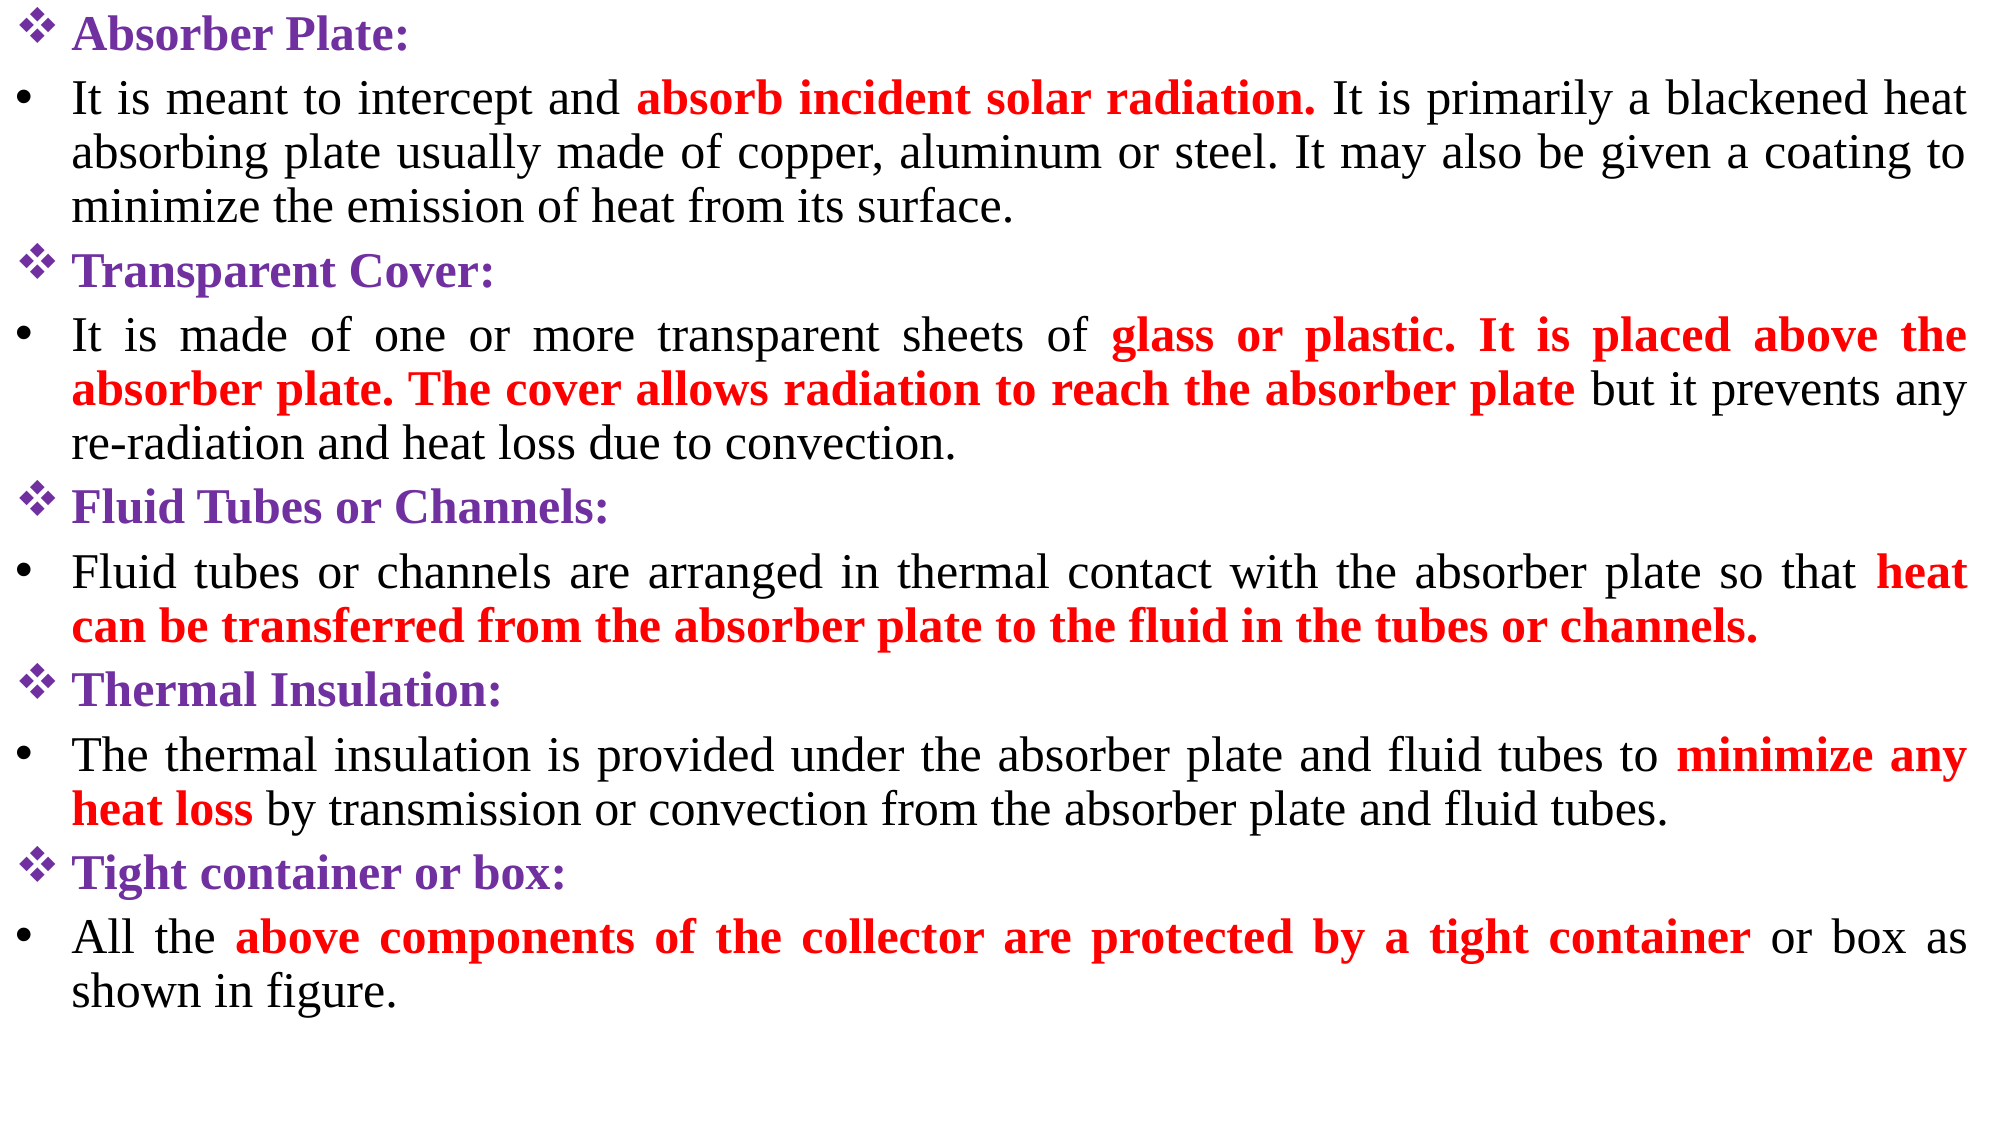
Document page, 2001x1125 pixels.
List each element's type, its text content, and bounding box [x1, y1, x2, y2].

list Absorber Plate: It is meant to intercept and absorb incident solar radiation. It is primarily a blackened heat absorbing plate usually made of copper, aluminum or steel. It may also be given a coating to minimize the emission of heat from its surface. Transparent Cover: It is made of one or more transparent sheets of glass or plastic. It is placed above the absorber plate. The cover allows radiation to reach the absorber plate but it prevents any re-radiation and heat loss due to convection. Fluid Tubes or Channels: Fluid tubes or channels are arranged in thermal contact with the absorber plate so that heat can be transferred from the absorber plate to the fluid in the tubes or channels. Thermal Insulation: The thermal insulation is provided under the absorber plate and fluid tubes to minimize any heat loss by transmission or convection from the absorber plate and fluid tubes. Tight container or box: All the above components of the collector are protected by a tight container or box as shown in figure. [0, 0, 1983, 958]
